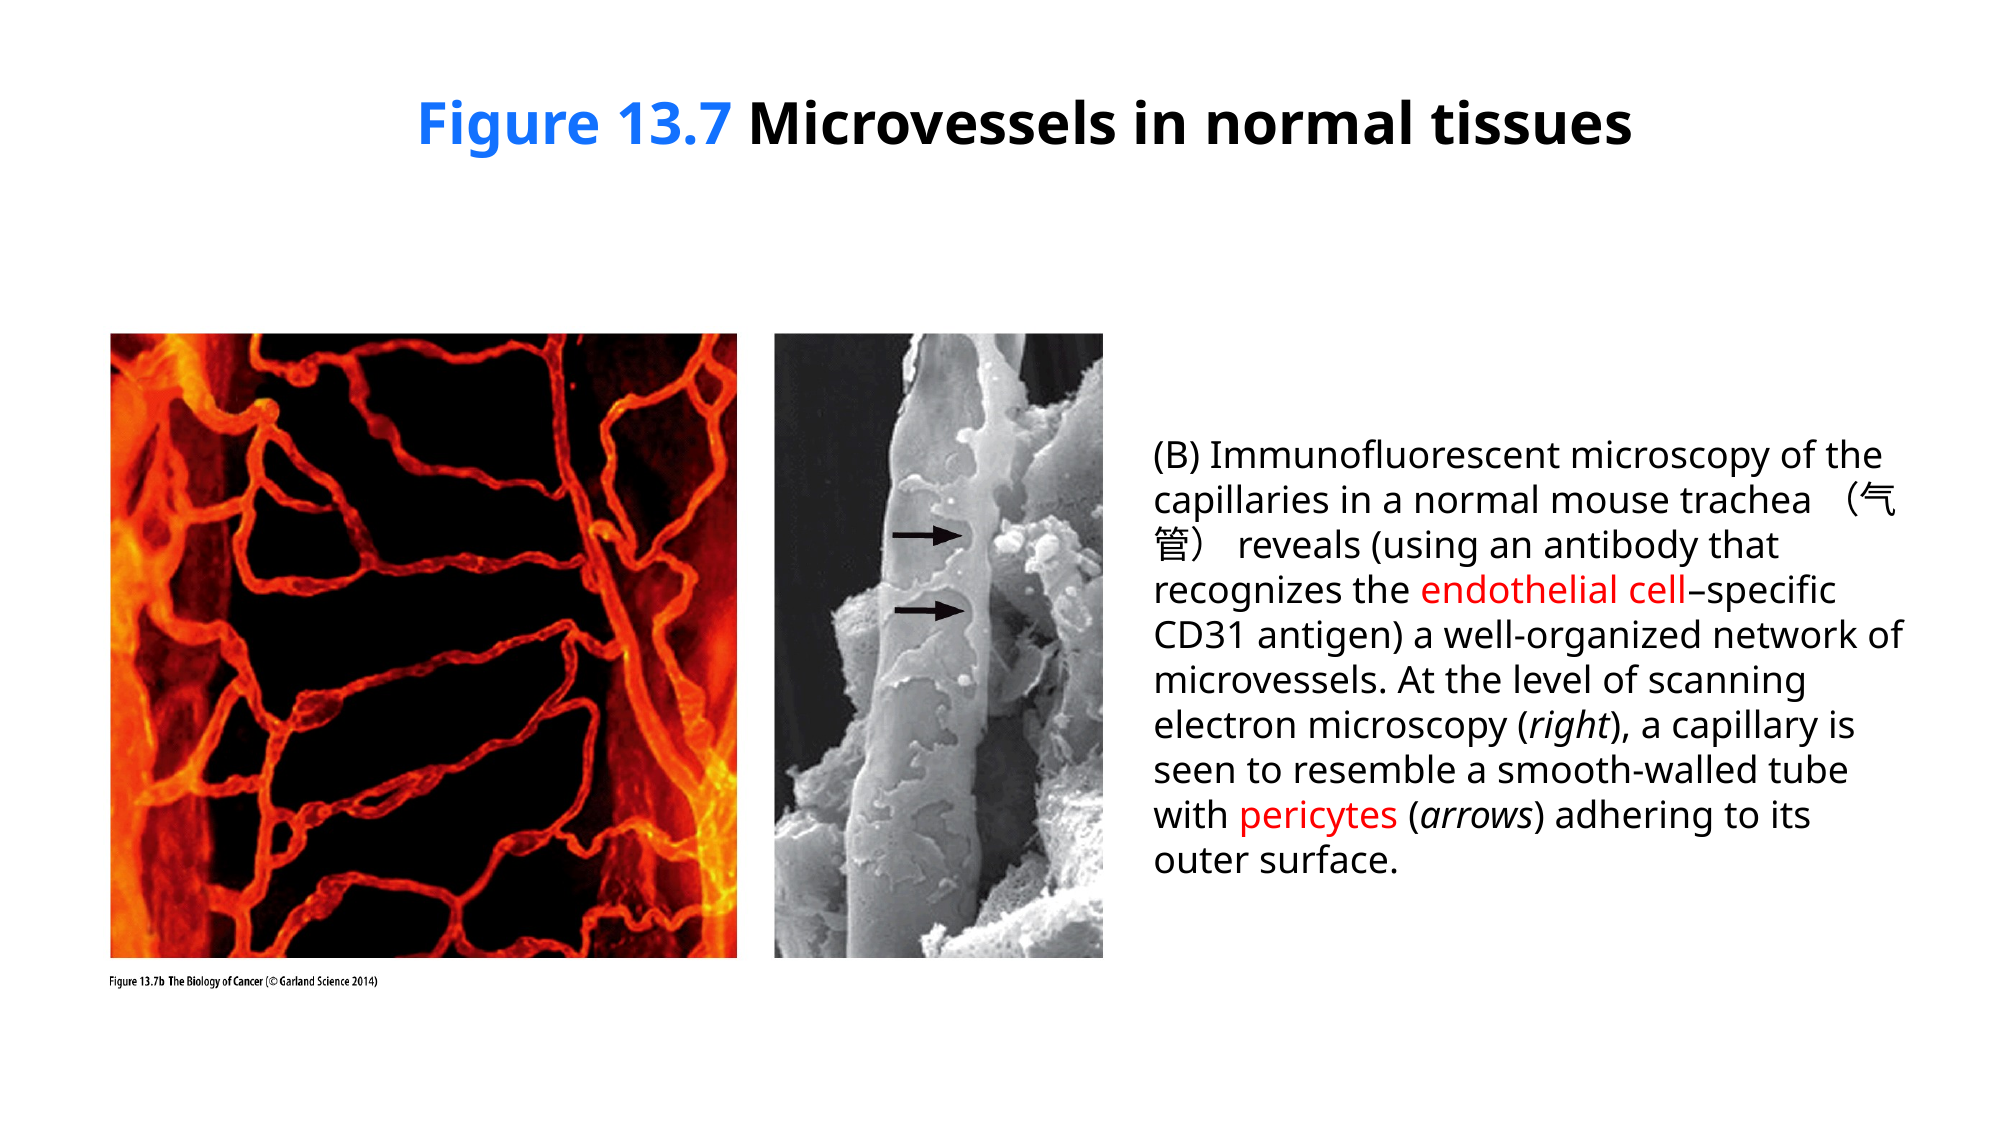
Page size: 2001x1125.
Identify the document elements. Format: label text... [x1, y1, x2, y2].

text_box (B) Immunofluorescent microscopy of the capillaries in a normal mouse trachea（气管）reveals (using an antibody that recognizes the endothelial cell–specific CD31 antigen) a well-organized network of microvessels. At the level of scanning electron microscopy (right), a capillary is seen to resemble a smooth-walled tube with pericytes (arrows) adhering to its outer surface. [1138, 423, 1922, 889]
text_box Figure 13.7 Microvessels in normal tissues [401, 79, 1664, 164]
picture [103, 326, 1110, 991]
